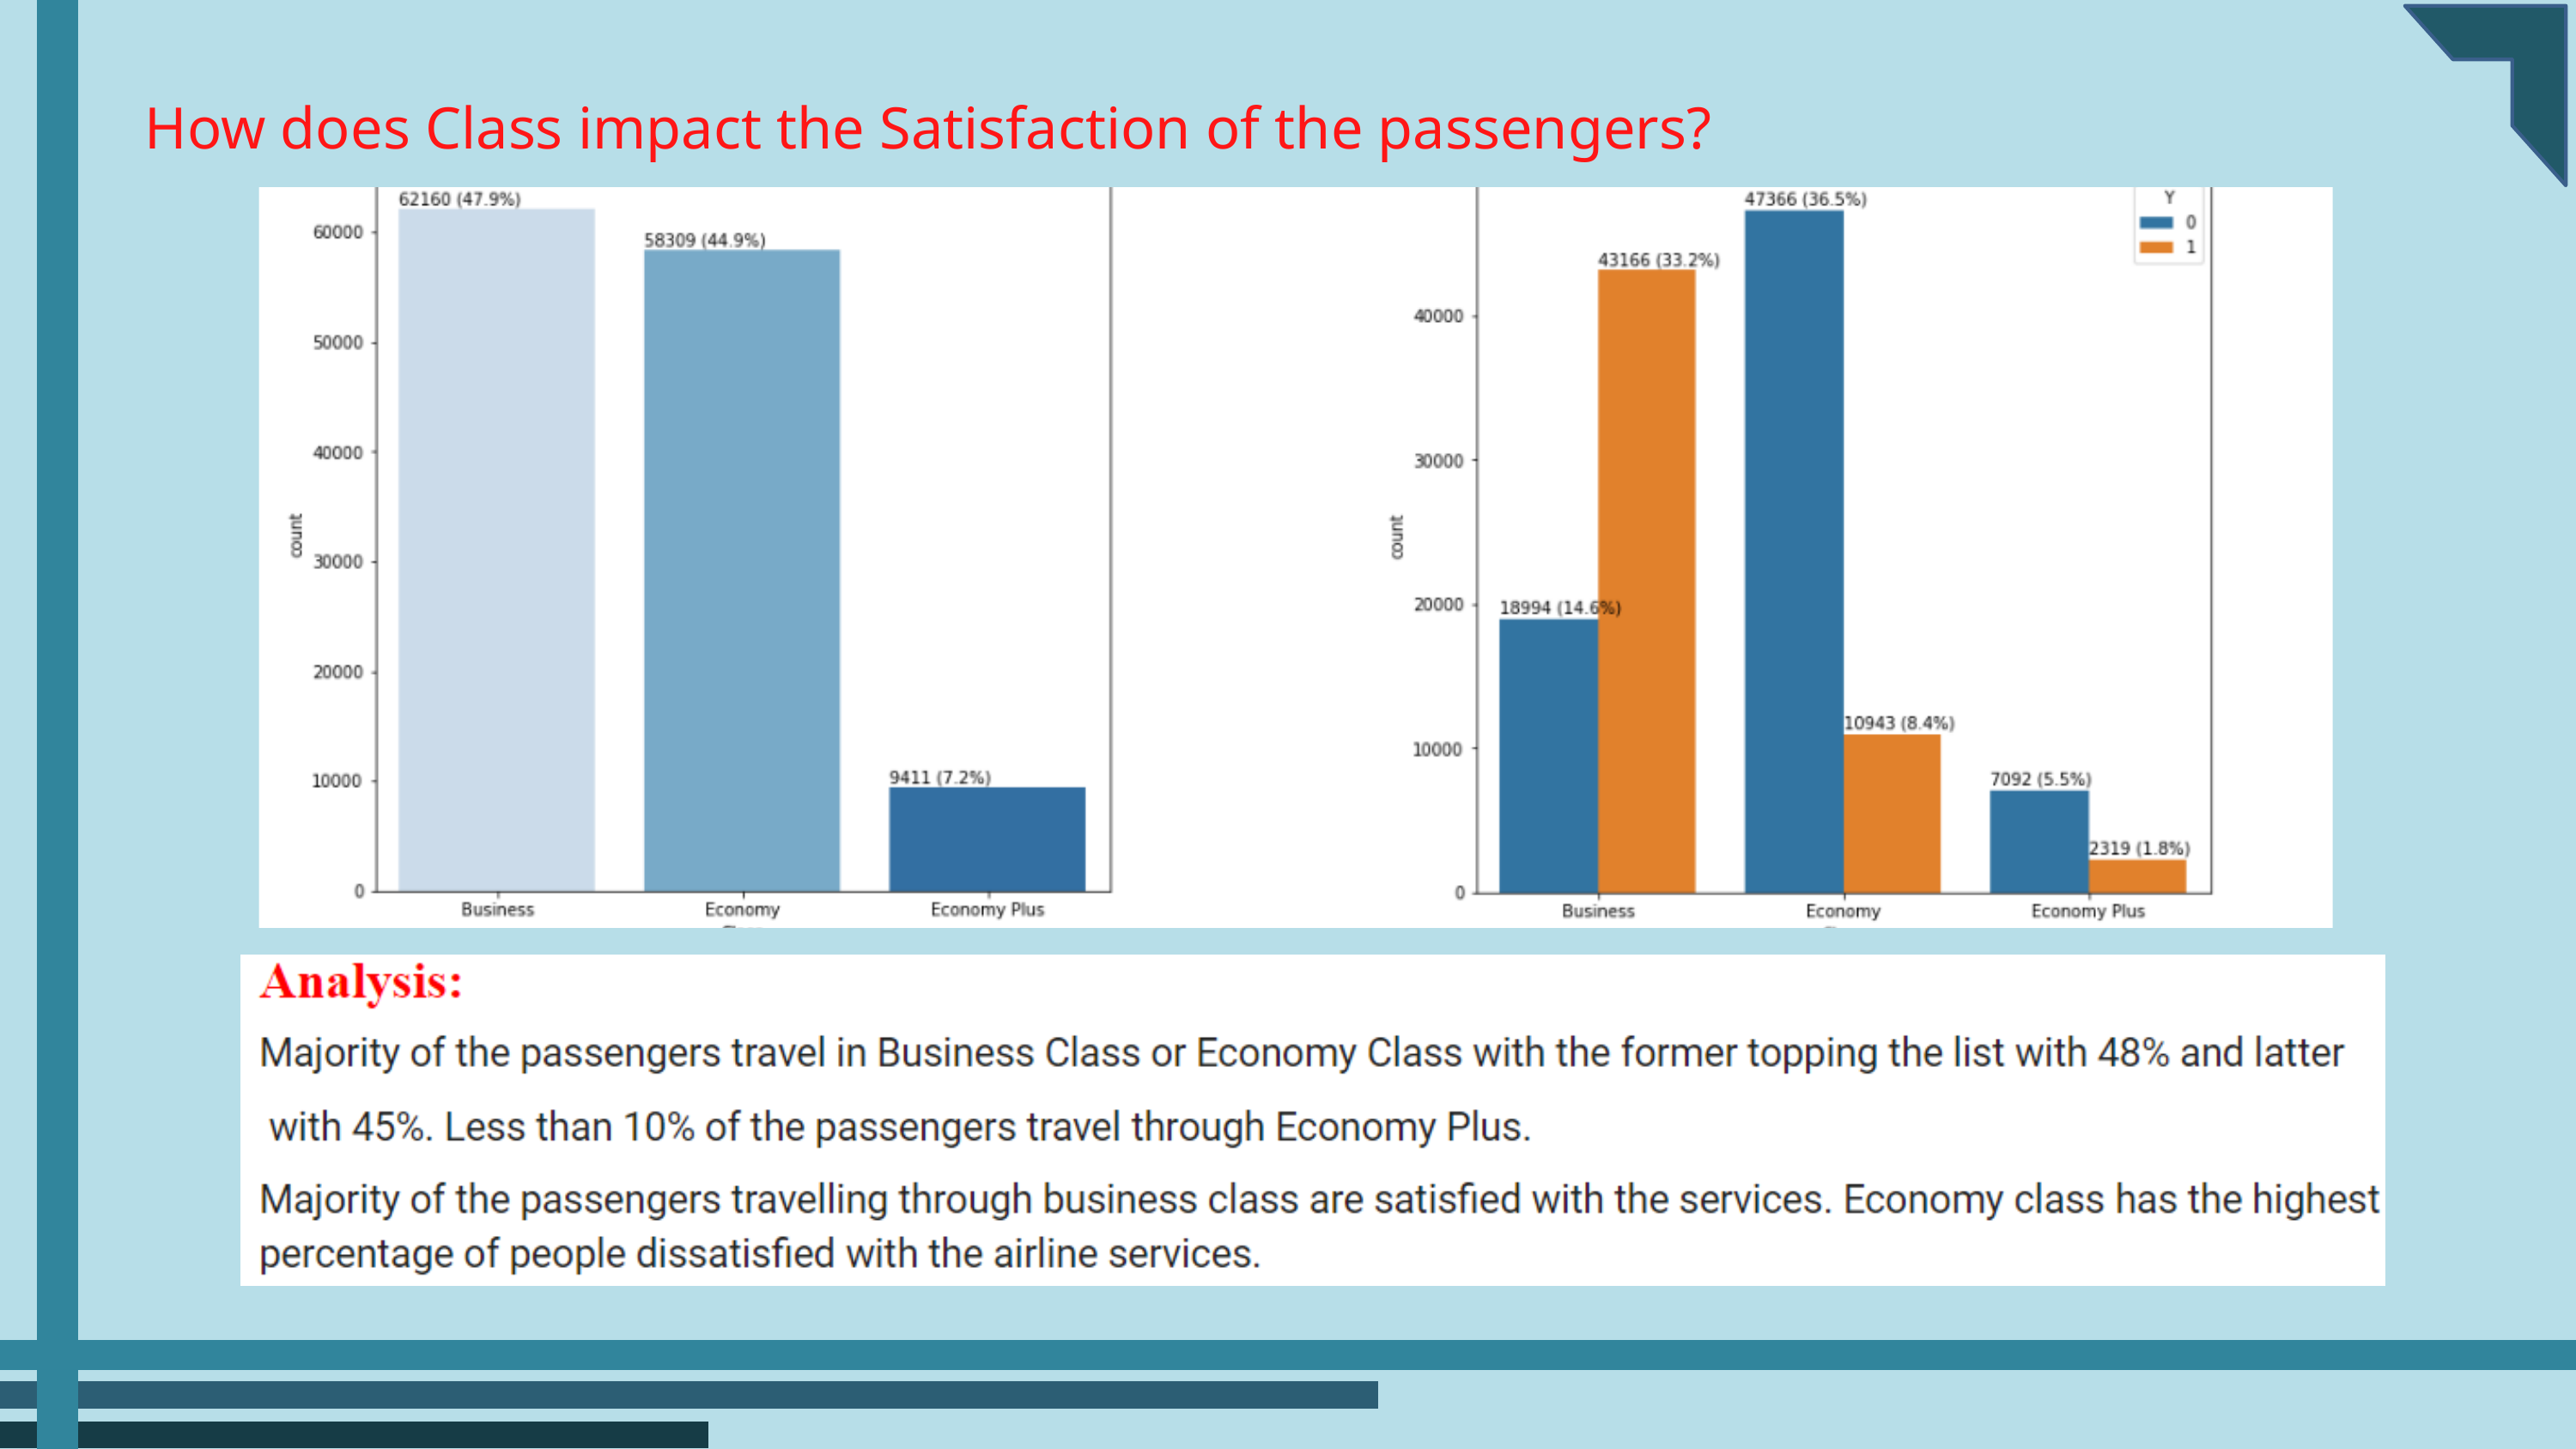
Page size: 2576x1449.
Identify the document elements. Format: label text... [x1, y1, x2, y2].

text_box How does Class impact the Satisfaction of the passengers? [144, 90, 2320, 231]
text_box [2403, 3, 2568, 188]
text_box [37, 1370, 78, 1380]
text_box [0, 1381, 1379, 1409]
picture [258, 187, 2333, 928]
text_box [37, 0, 78, 1340]
picture [240, 955, 2385, 1287]
text_box [0, 1340, 2576, 1370]
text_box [0, 1421, 709, 1449]
